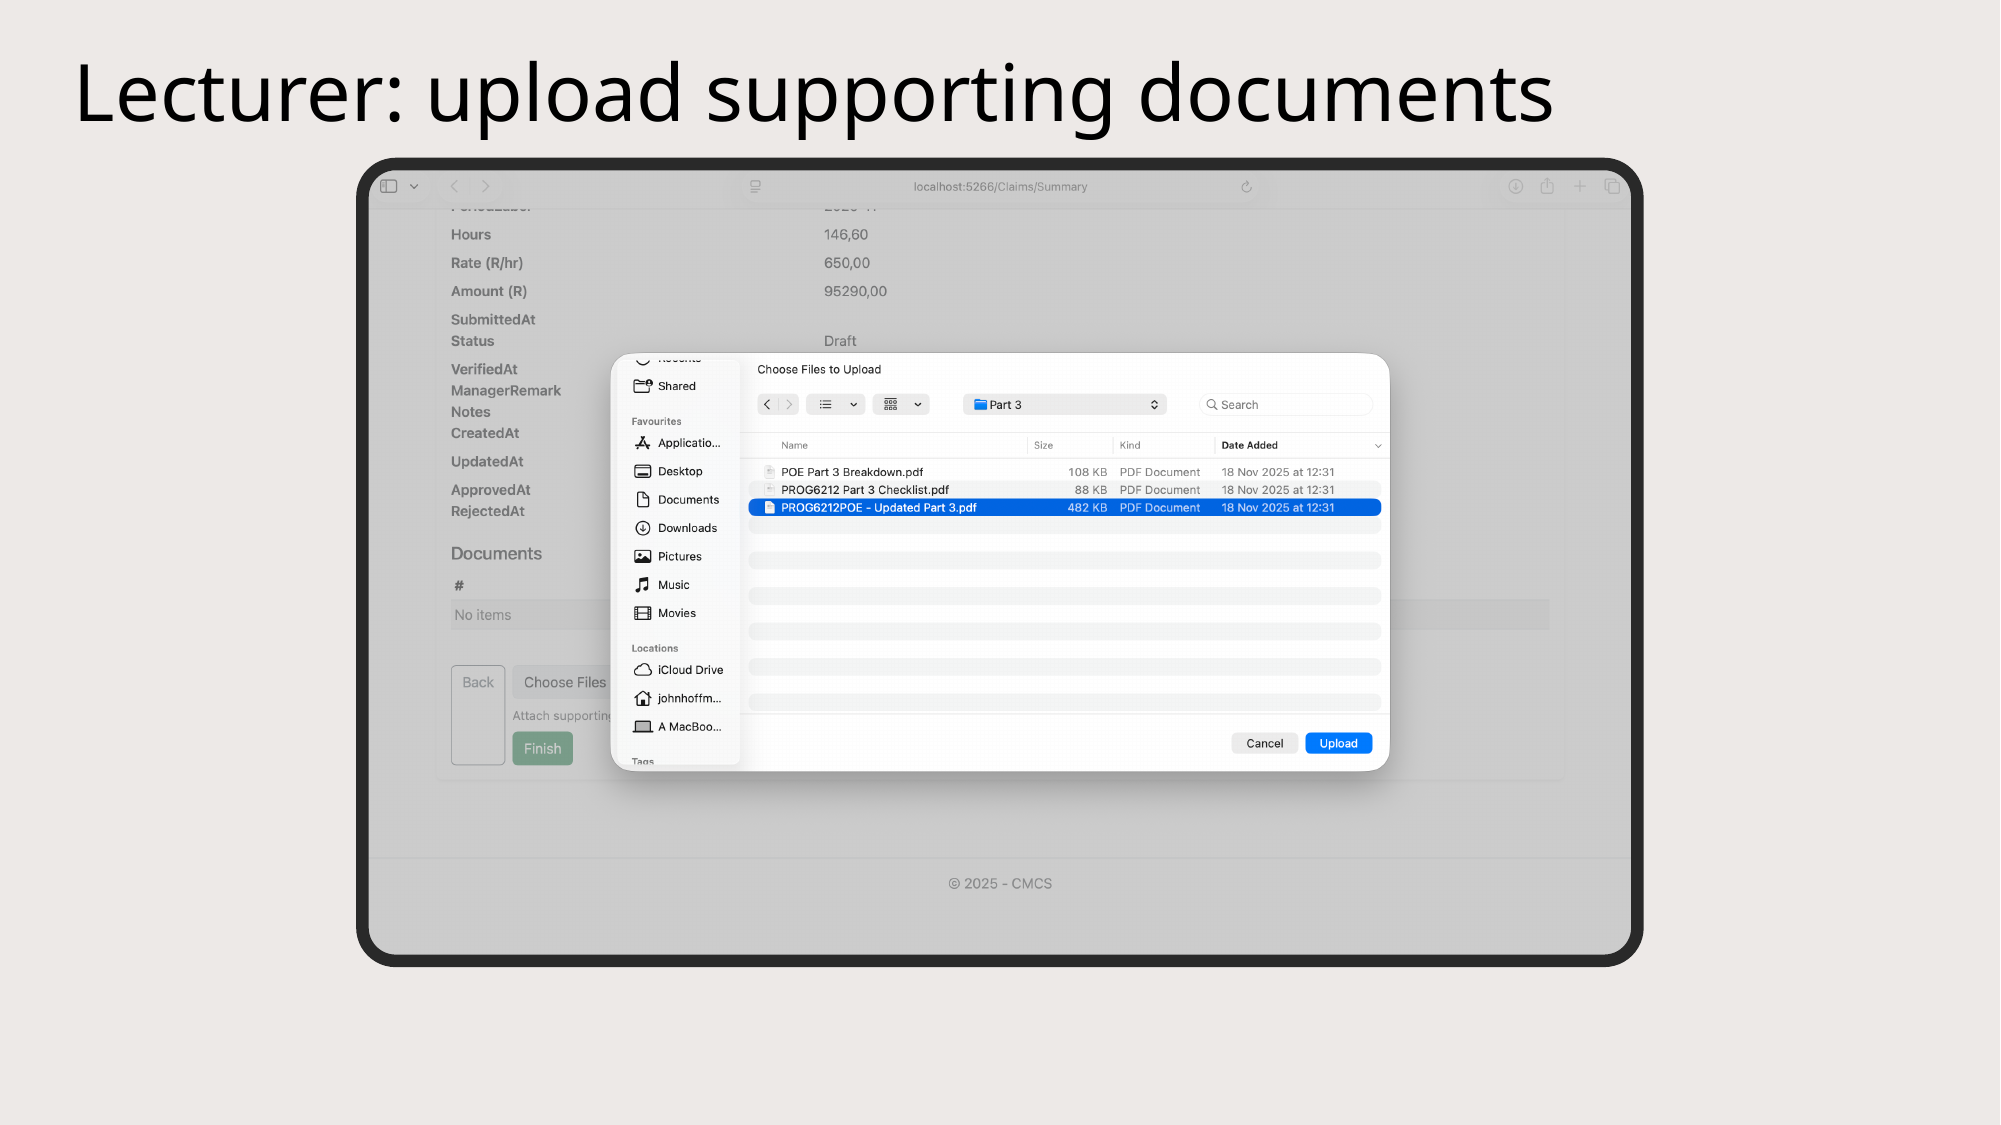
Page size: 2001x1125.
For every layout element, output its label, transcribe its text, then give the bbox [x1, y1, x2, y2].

picture [362, 163, 1638, 961]
title Lecturer: upload supporting documents [58, 45, 1983, 158]
